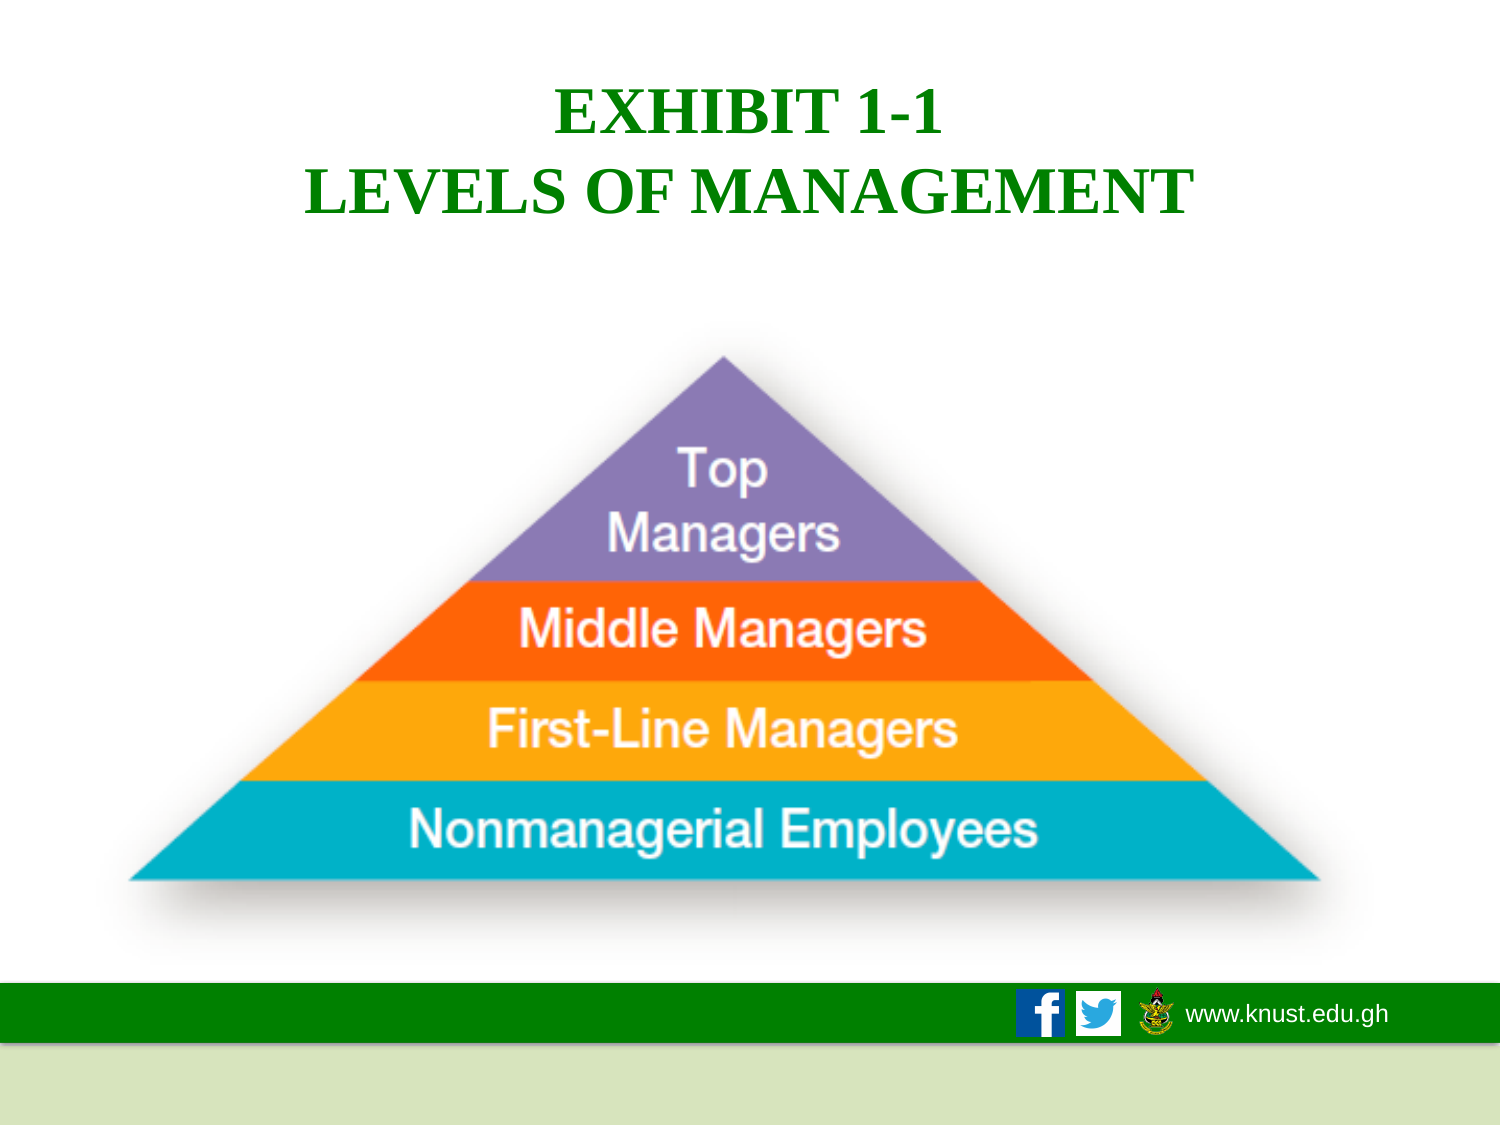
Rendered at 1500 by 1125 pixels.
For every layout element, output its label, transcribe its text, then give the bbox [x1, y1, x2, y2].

title EXHIBIT 1-1 LEVELS OF MANAGEMENT [103, 59, 1397, 273]
picture [1076, 991, 1121, 1036]
picture [1016, 989, 1065, 1037]
picture [1139, 987, 1174, 1035]
picture [12, 274, 1500, 973]
